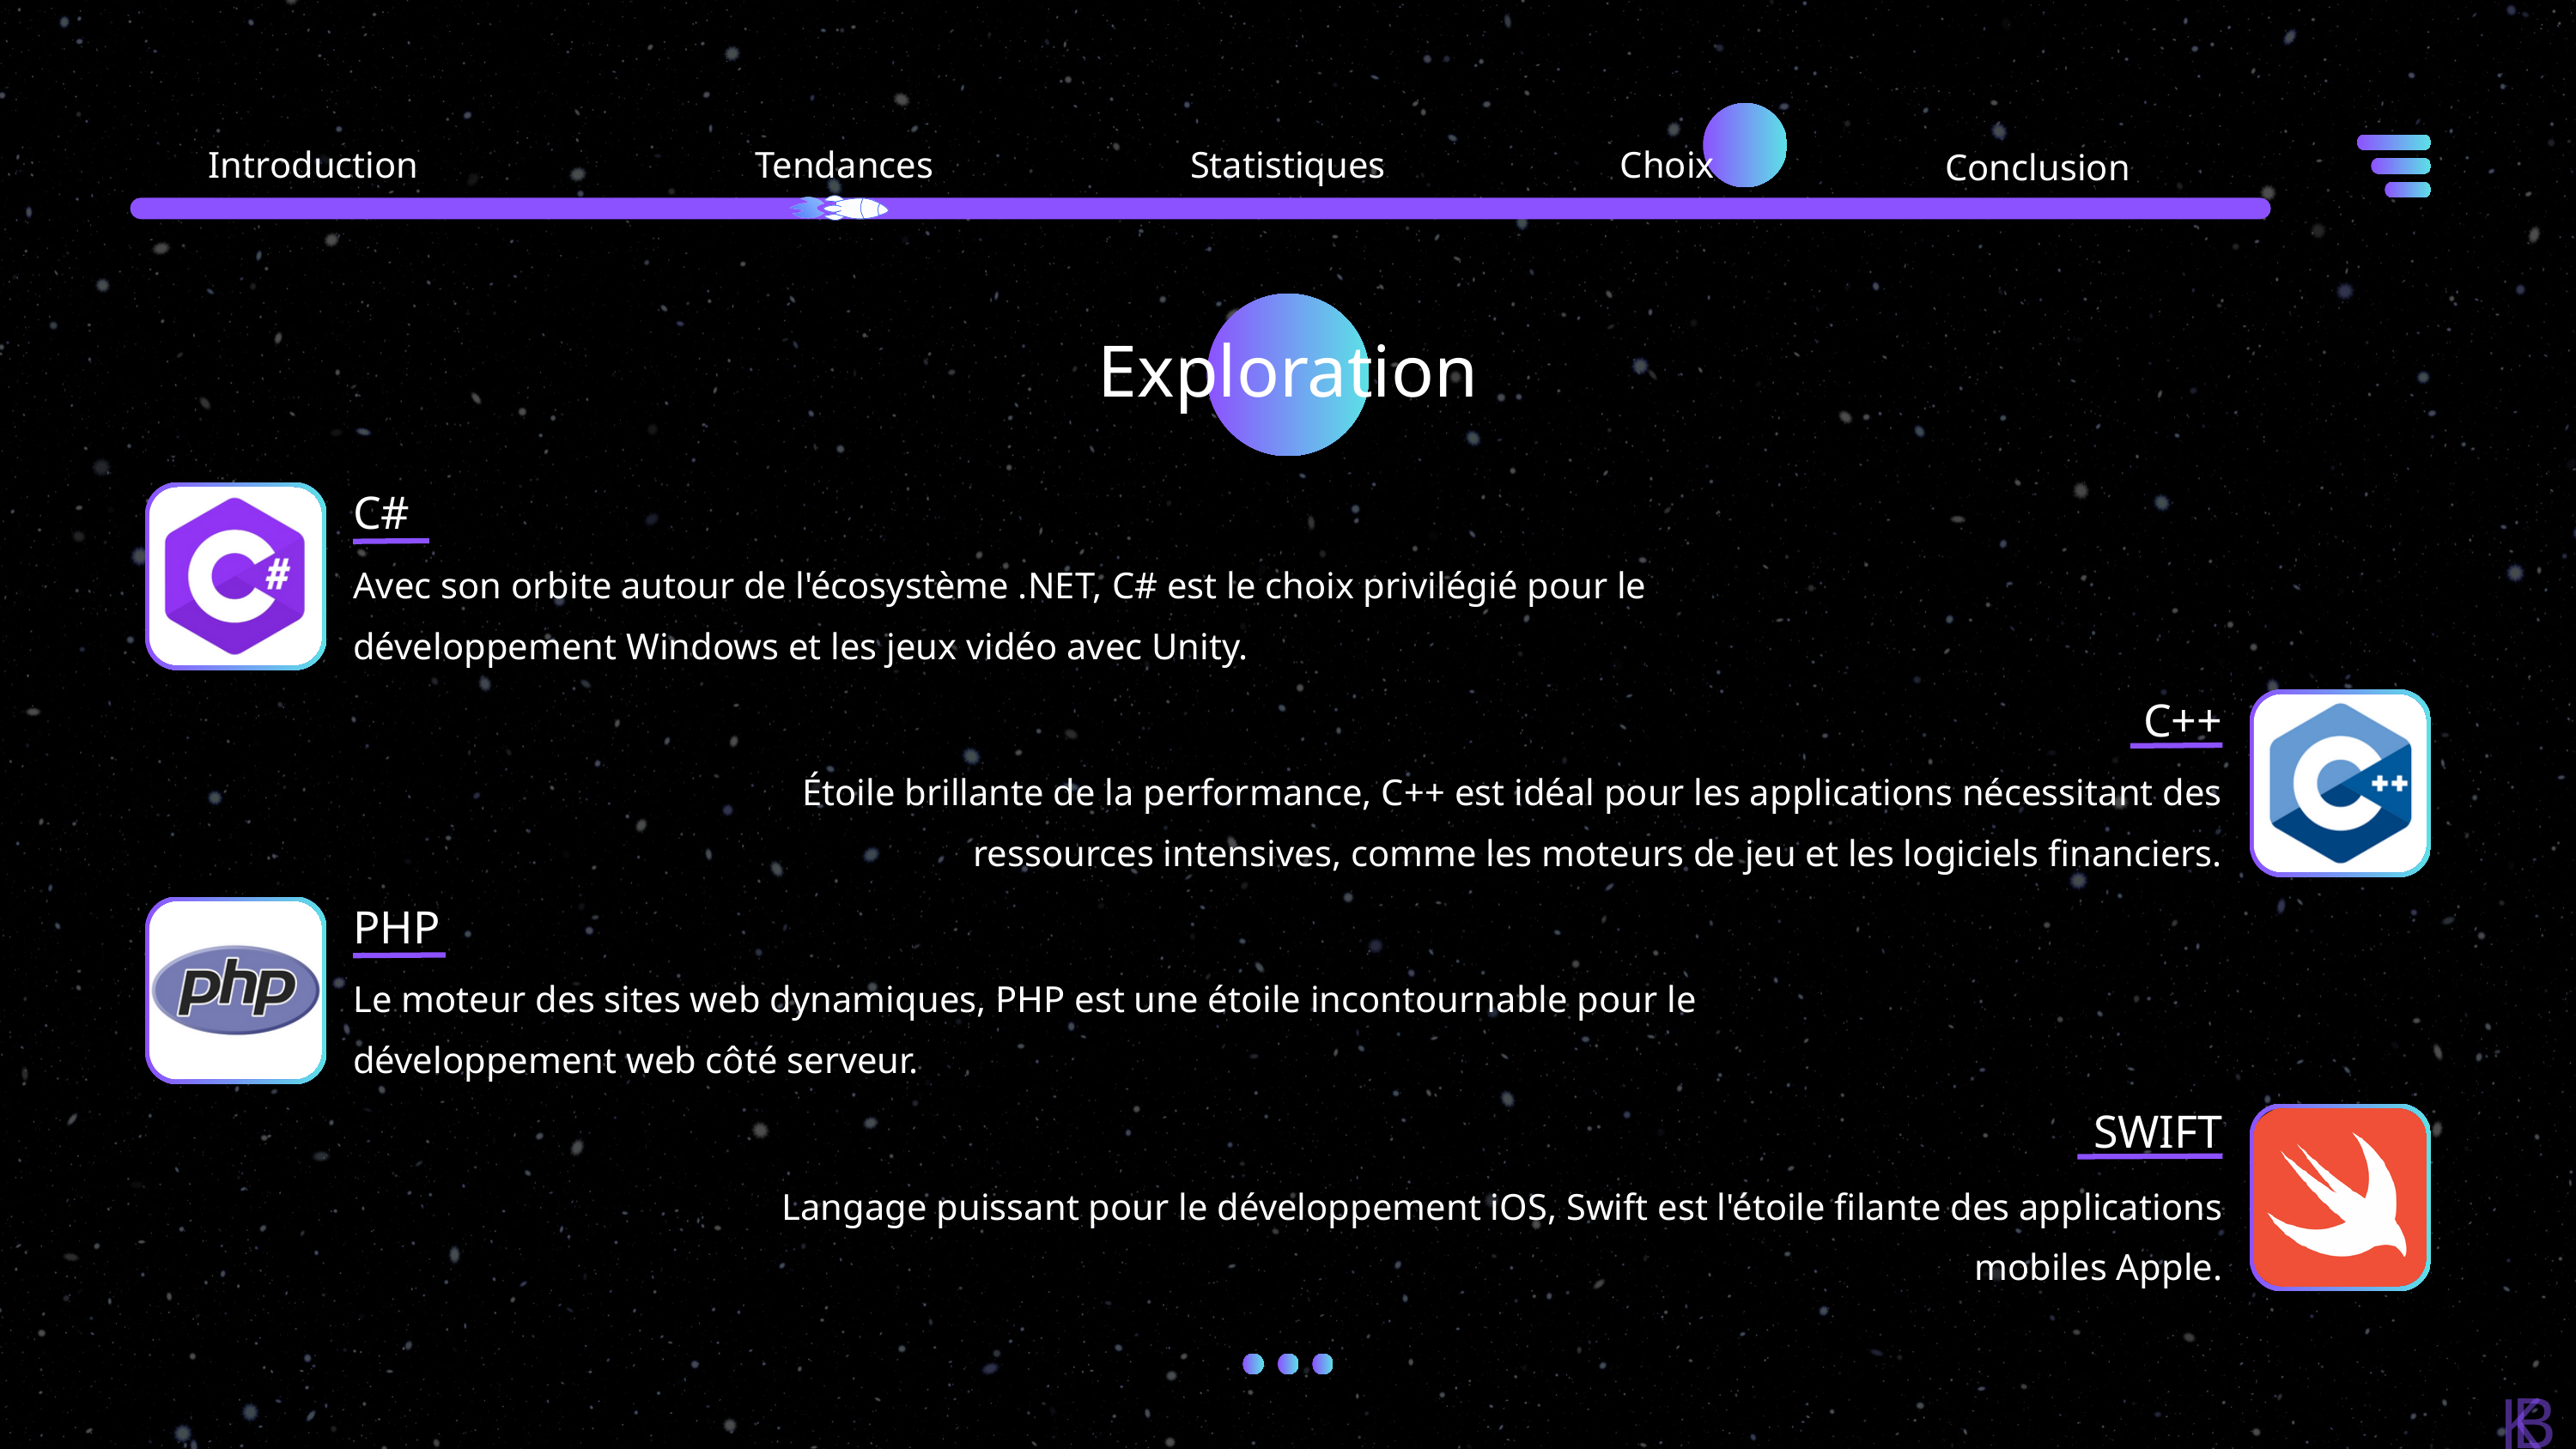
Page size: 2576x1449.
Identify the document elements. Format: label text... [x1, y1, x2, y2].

text_box Conclusion [1868, 137, 2207, 189]
text_box C++ [1885, 683, 2223, 746]
text_box Introduction [144, 135, 483, 186]
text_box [2370, 157, 2432, 174]
text_box Statistiques [1107, 135, 1469, 186]
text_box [1277, 1353, 1299, 1375]
text_box C# [353, 476, 691, 539]
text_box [144, 896, 327, 1085]
text_box Exploration [1072, 331, 1202, 411]
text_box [1311, 1353, 1334, 1375]
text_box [1702, 102, 1788, 188]
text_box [2356, 134, 2432, 151]
text_box Tendances [663, 135, 1025, 186]
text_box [2249, 1103, 2432, 1292]
text_box Langage puissant pour le développement iOS, Swift est l'étoile filante des applications mobiles Apple. [663, 1166, 2223, 1288]
text_box SWIFT [1885, 1094, 2223, 1157]
text_box Exploration [1374, 331, 1504, 411]
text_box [2249, 688, 2432, 877]
text_box Étoile brillante de la performance, C++ est idéal pour les applications nécessitant des ressources intensives, comme les moteurs de jeu et les logiciels financiers. [663, 752, 2223, 874]
text_box Avec son orbite autour de l'écosystème .NET, C# est le choix privilégié pour le développement Windows et les jeux vidéo avec Unity. [353, 544, 1746, 667]
picture [786, 155, 896, 262]
text_box Le moteur des sites web dynamiques, PHP est une étoile incontournable pour le développement web côté serveur. [353, 959, 1746, 1081]
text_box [144, 482, 327, 670]
text_box PHP [353, 889, 691, 953]
text_box Choix [1551, 135, 1698, 186]
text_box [2478, 1374, 2576, 1449]
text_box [1206, 293, 1370, 457]
text_box [0, 0, 2576, 1449]
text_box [2384, 181, 2432, 198]
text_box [1242, 1353, 1264, 1375]
